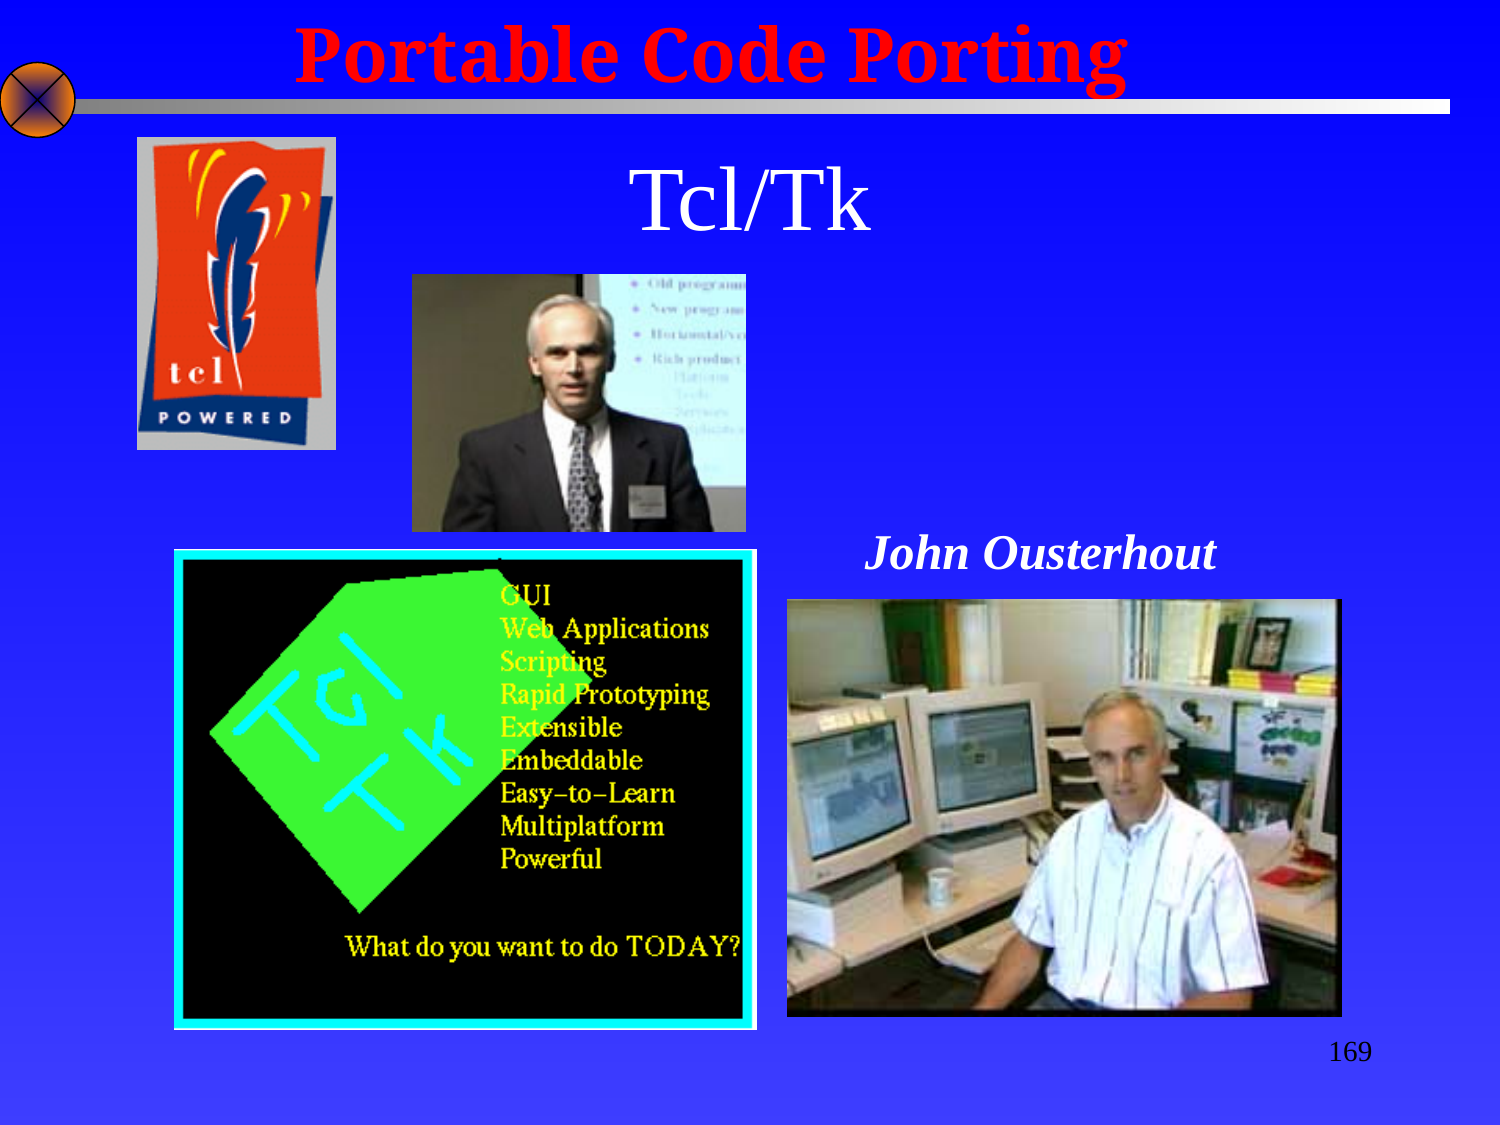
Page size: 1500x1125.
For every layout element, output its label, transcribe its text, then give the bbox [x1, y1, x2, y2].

picture [412, 274, 746, 532]
picture [137, 137, 336, 450]
text_box Portable Code Porting [187, 0, 1238, 99]
picture [174, 549, 757, 1030]
text_box [0, 62, 75, 138]
text_box John Ousterhout [837, 512, 1438, 588]
picture [787, 599, 1342, 1017]
slide_number 169 [1074, 1025, 1388, 1100]
title Tcl/Tk [112, 114, 1388, 288]
text_box [73, 99, 1450, 114]
